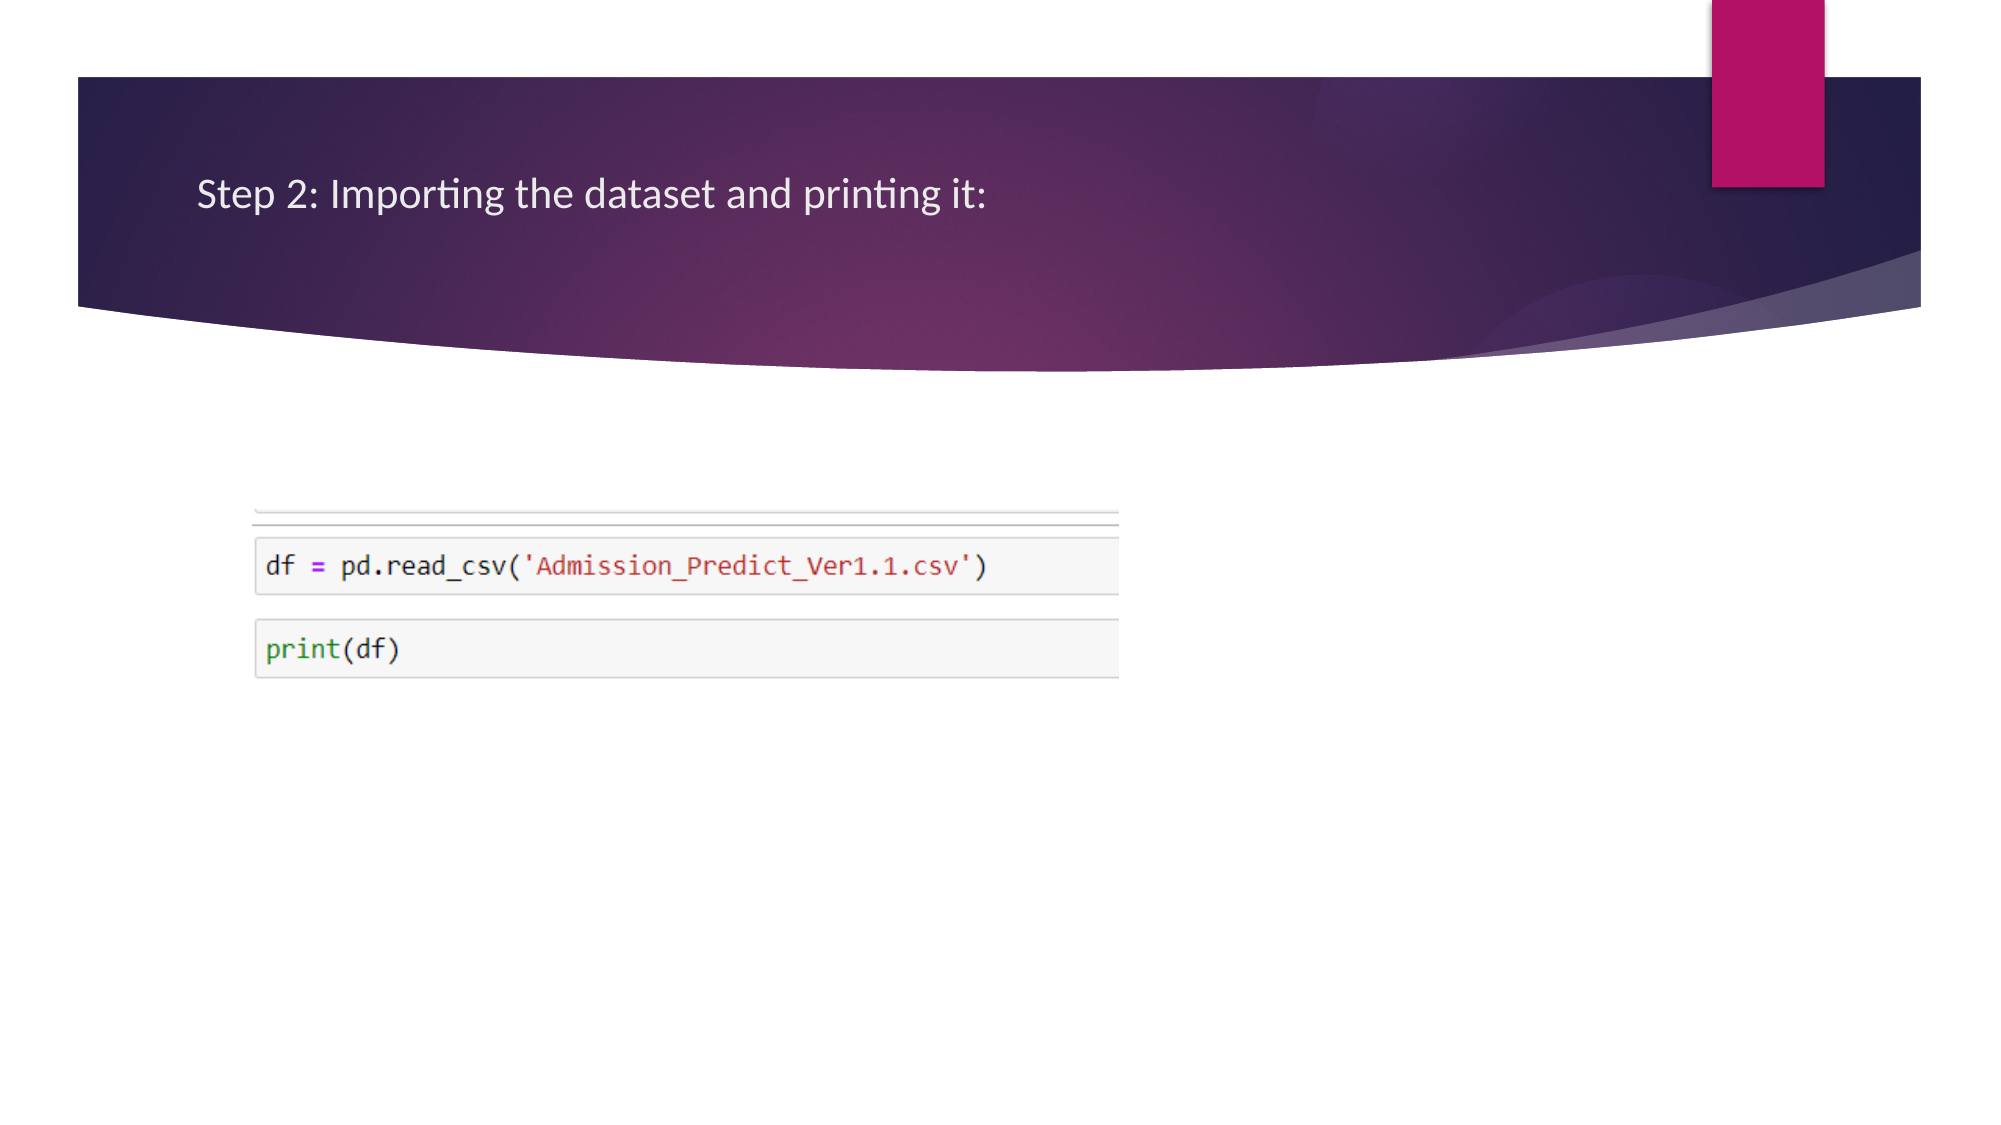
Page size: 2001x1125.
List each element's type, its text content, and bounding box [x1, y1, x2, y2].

picture [79, 78, 1920, 371]
picture [252, 508, 1119, 685]
title Step 2: Importing the dataset and printing it: [188, 159, 1628, 277]
